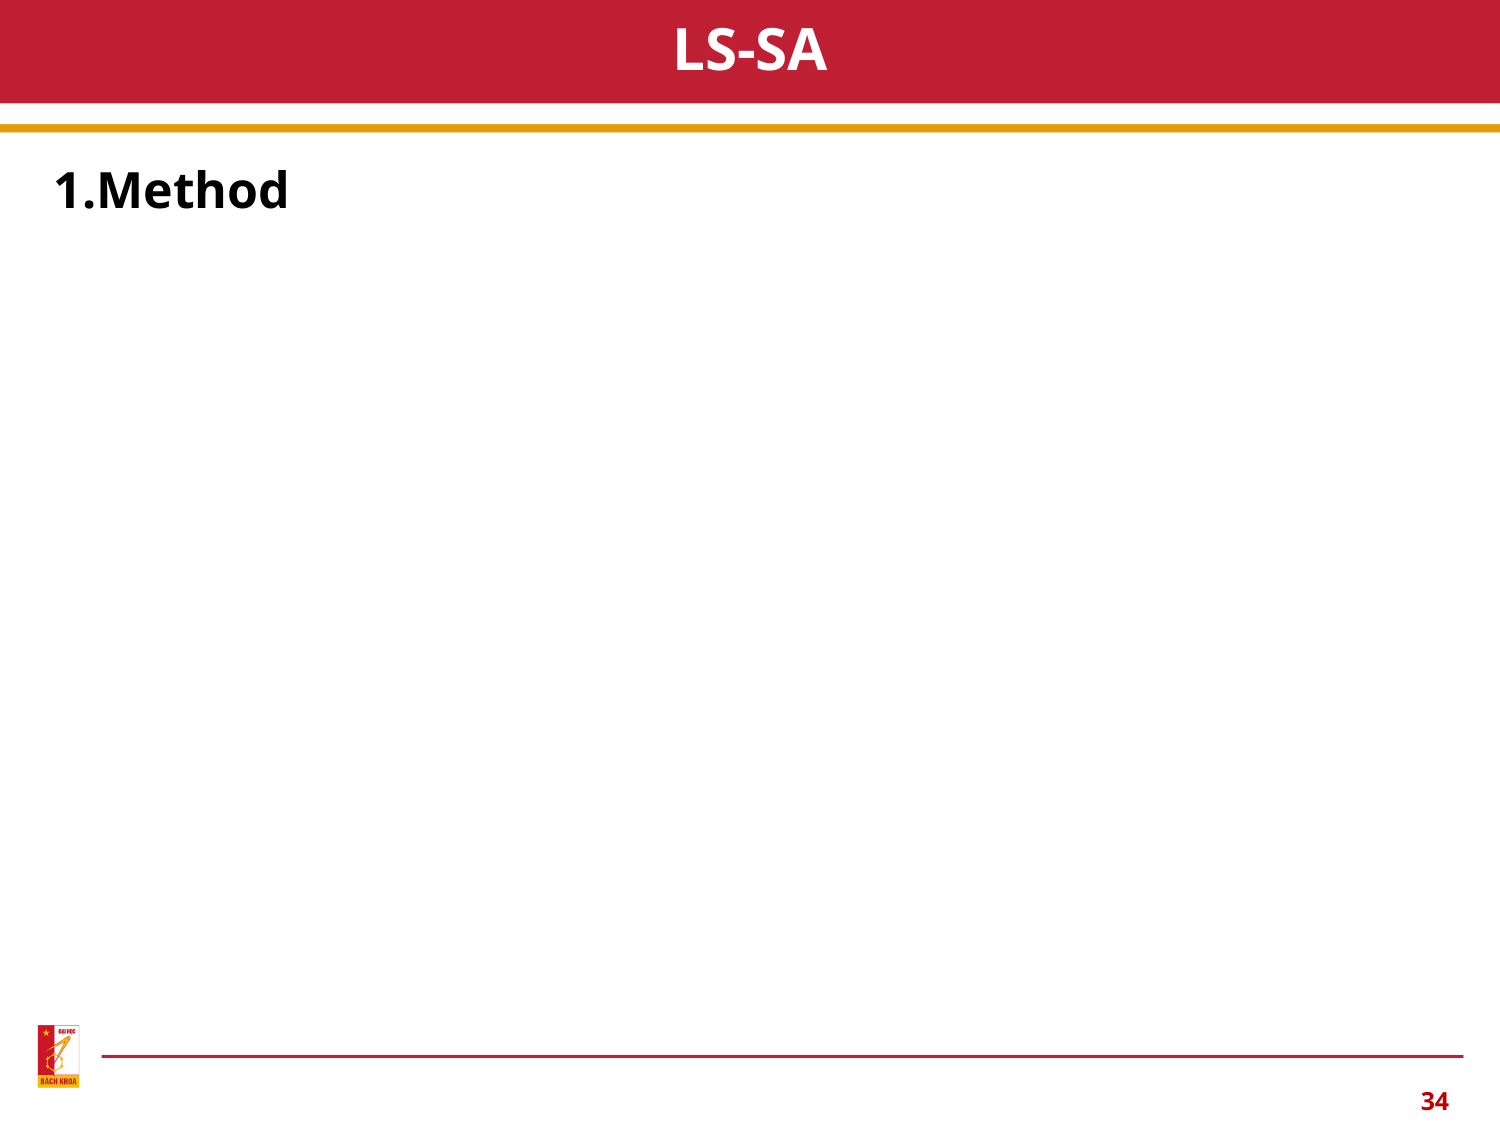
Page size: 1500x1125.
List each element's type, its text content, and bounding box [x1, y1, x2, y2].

slide_number 34 [1126, 1078, 1464, 1125]
list 1.Method [38, 157, 1465, 272]
title LS-SA [38, 12, 1462, 87]
picture [0, 0, 1500, 1125]
